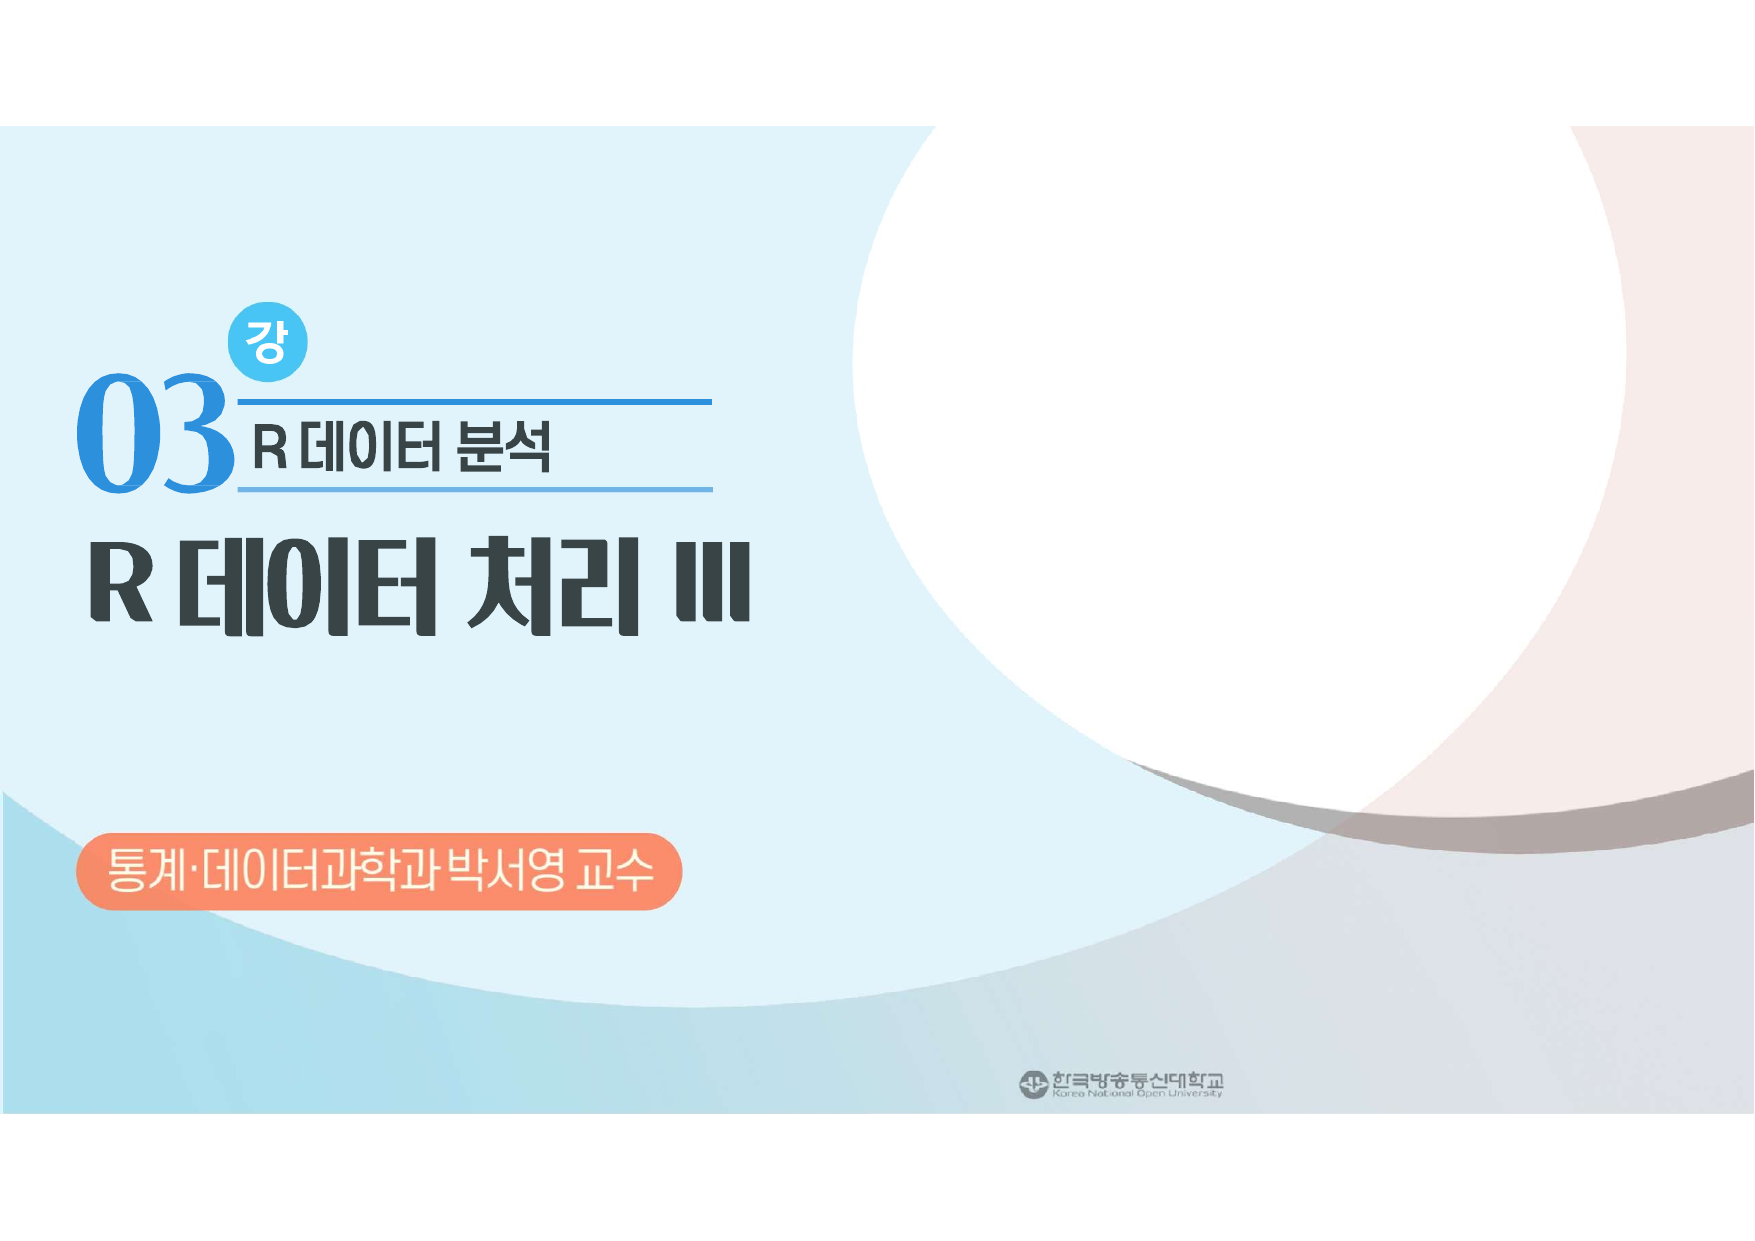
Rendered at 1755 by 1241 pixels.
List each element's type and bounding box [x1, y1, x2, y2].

text_box [0, 126, 1755, 1114]
